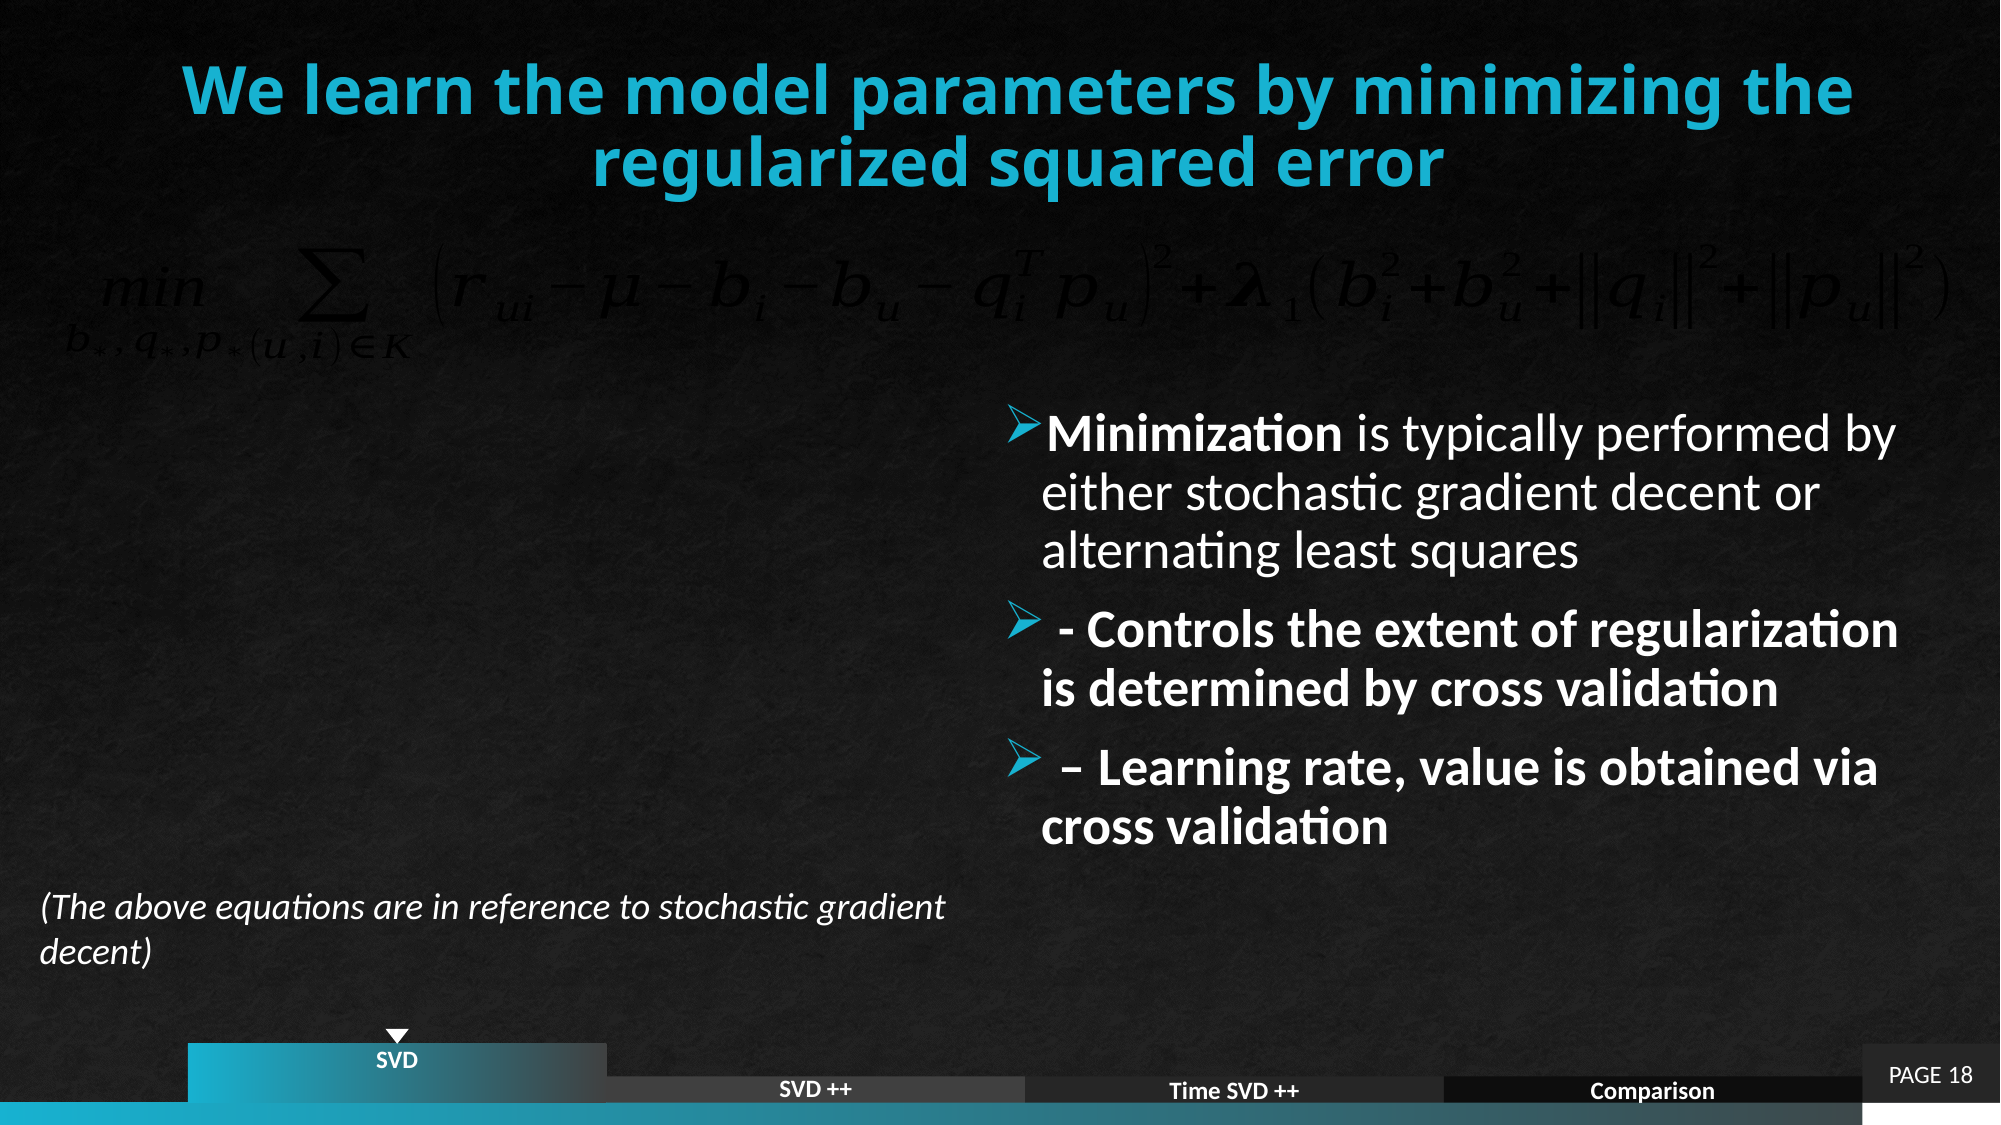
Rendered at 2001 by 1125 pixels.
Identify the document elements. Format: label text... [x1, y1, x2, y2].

text_box [383, 1027, 412, 1046]
text_box Comparison [1443, 1075, 1863, 1104]
picture [0, 0, 2000, 1103]
text_box SVD ++ [606, 1075, 1024, 1104]
slide_number PAGE 18 [1862, 1043, 2000, 1103]
text_box SVD [187, 1042, 607, 1104]
text_box Time SVD ++ [1024, 1075, 1443, 1104]
text_box (The above equations are in reference to stochastic gradient decent) [24, 874, 1026, 980]
title We learn the model parameters by minimizing the regularized squared error [85, 22, 1953, 209]
